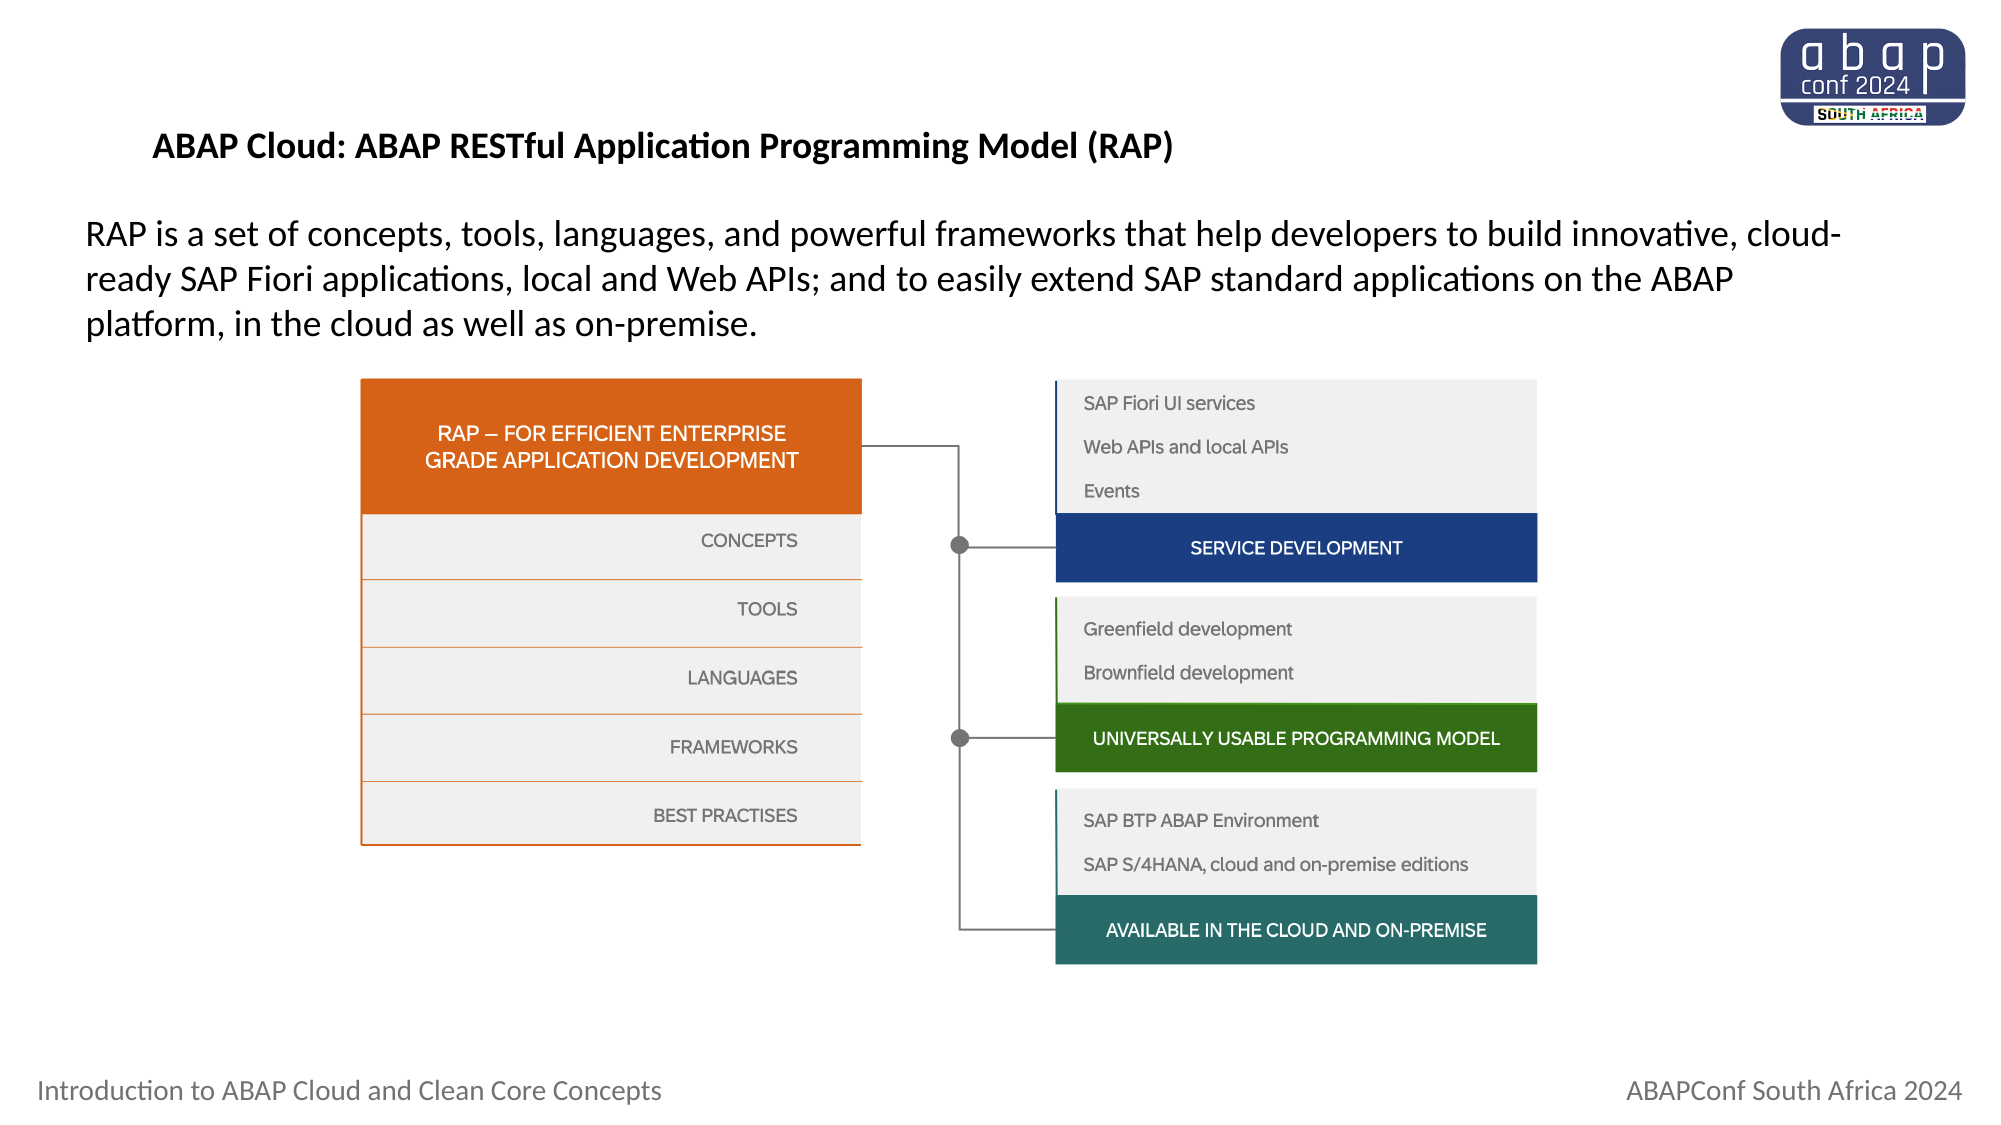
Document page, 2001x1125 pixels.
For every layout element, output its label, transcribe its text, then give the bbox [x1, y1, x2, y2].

title ABAP Cloud: ABAP RESTful Application Programming Model (RAP) [137, 59, 1863, 201]
picture [329, 354, 1605, 989]
picture [1767, 22, 1978, 128]
text_box Introduction to ABAP Cloud and Clean Core Concepts [22, 1064, 1023, 1115]
text_box RAP is a set of concepts, tools, languages, and powerful frameworks that help developers to build innovative, cloud-ready SAP Fiori applications, local and Web APIs; and to easily extend SAP standard applications on the ABAP platform, in the cloud as well as on-premise. [70, 201, 1863, 352]
